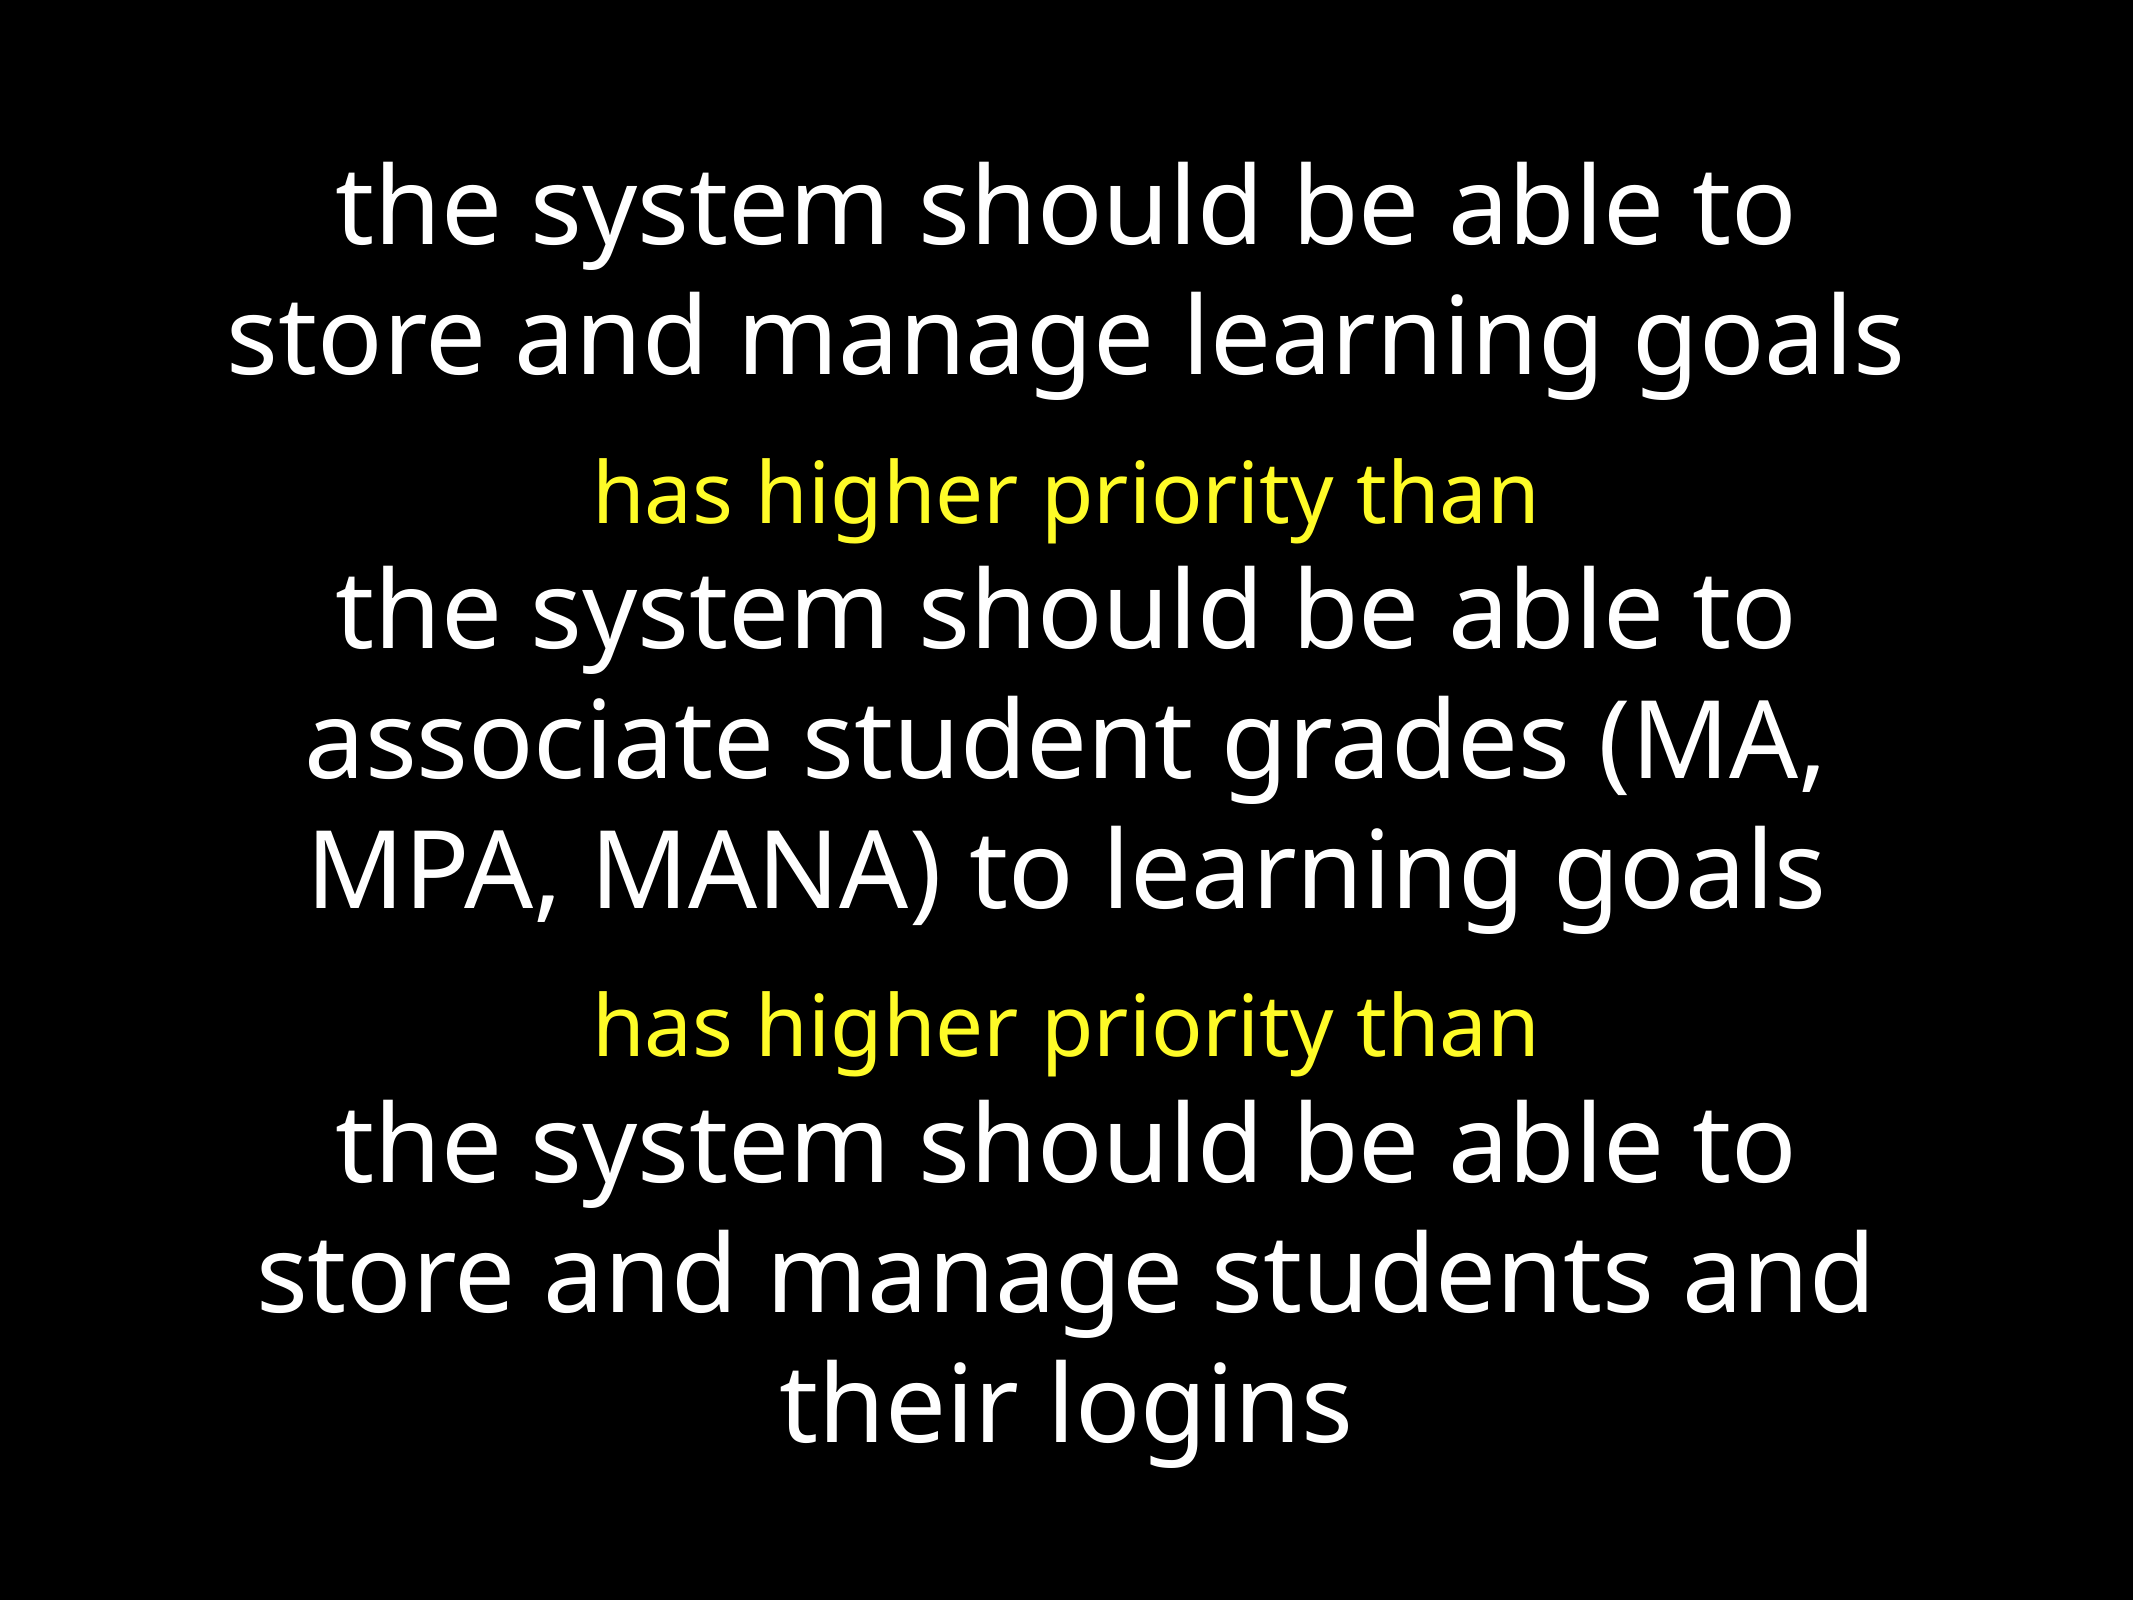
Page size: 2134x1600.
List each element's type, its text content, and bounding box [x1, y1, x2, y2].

title the system should be able to store and manage learning goals has higher priority than the system should be able to associate student grades (MA, MPA, MANA) to learning goals has higher priority than the system should be able to store and manage students and their logins [199, 119, 1934, 1480]
